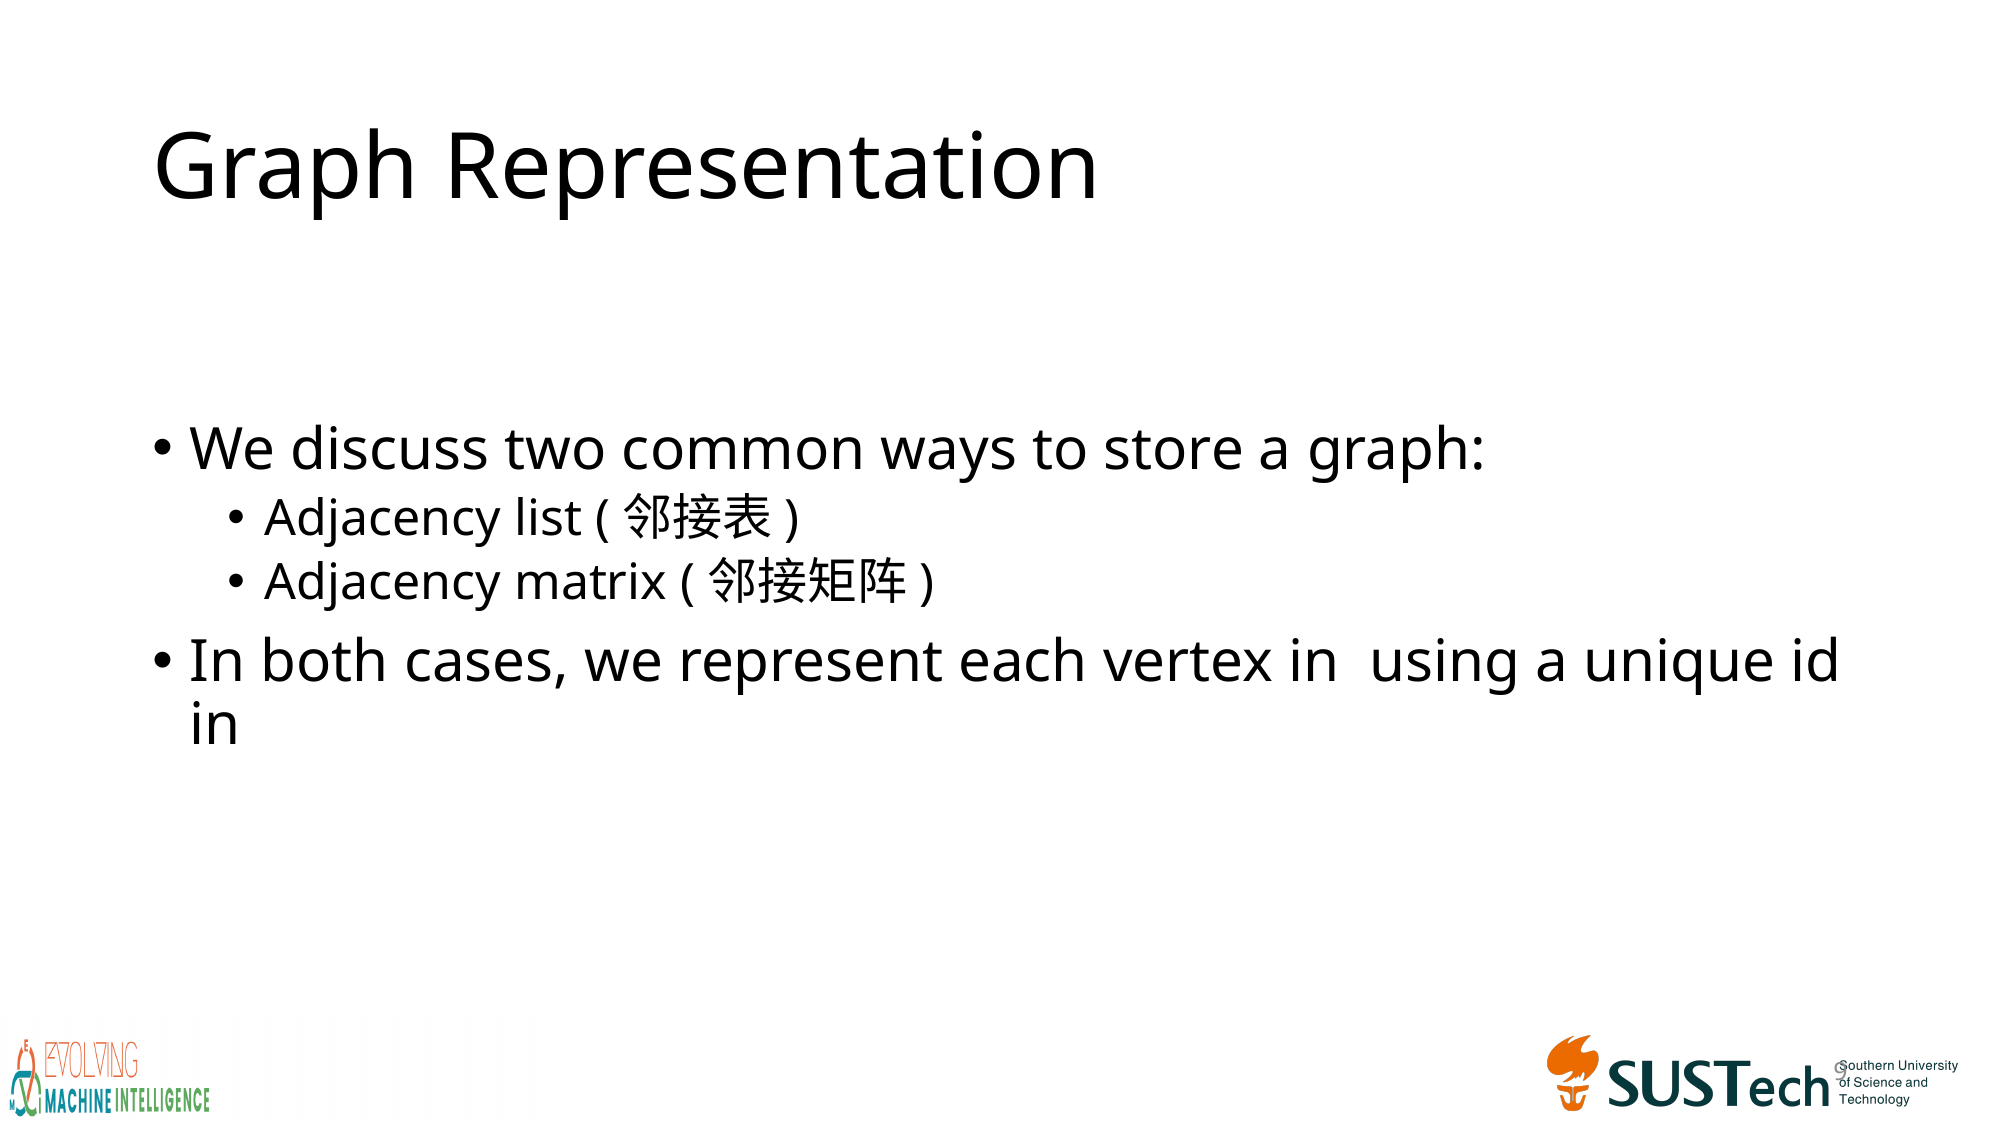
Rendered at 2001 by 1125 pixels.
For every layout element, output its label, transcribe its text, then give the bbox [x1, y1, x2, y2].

picture [1547, 1035, 1958, 1111]
slide_number 9 [1412, 1042, 1863, 1103]
picture [0, 1012, 547, 1125]
title Graph Representation [137, 59, 1863, 278]
